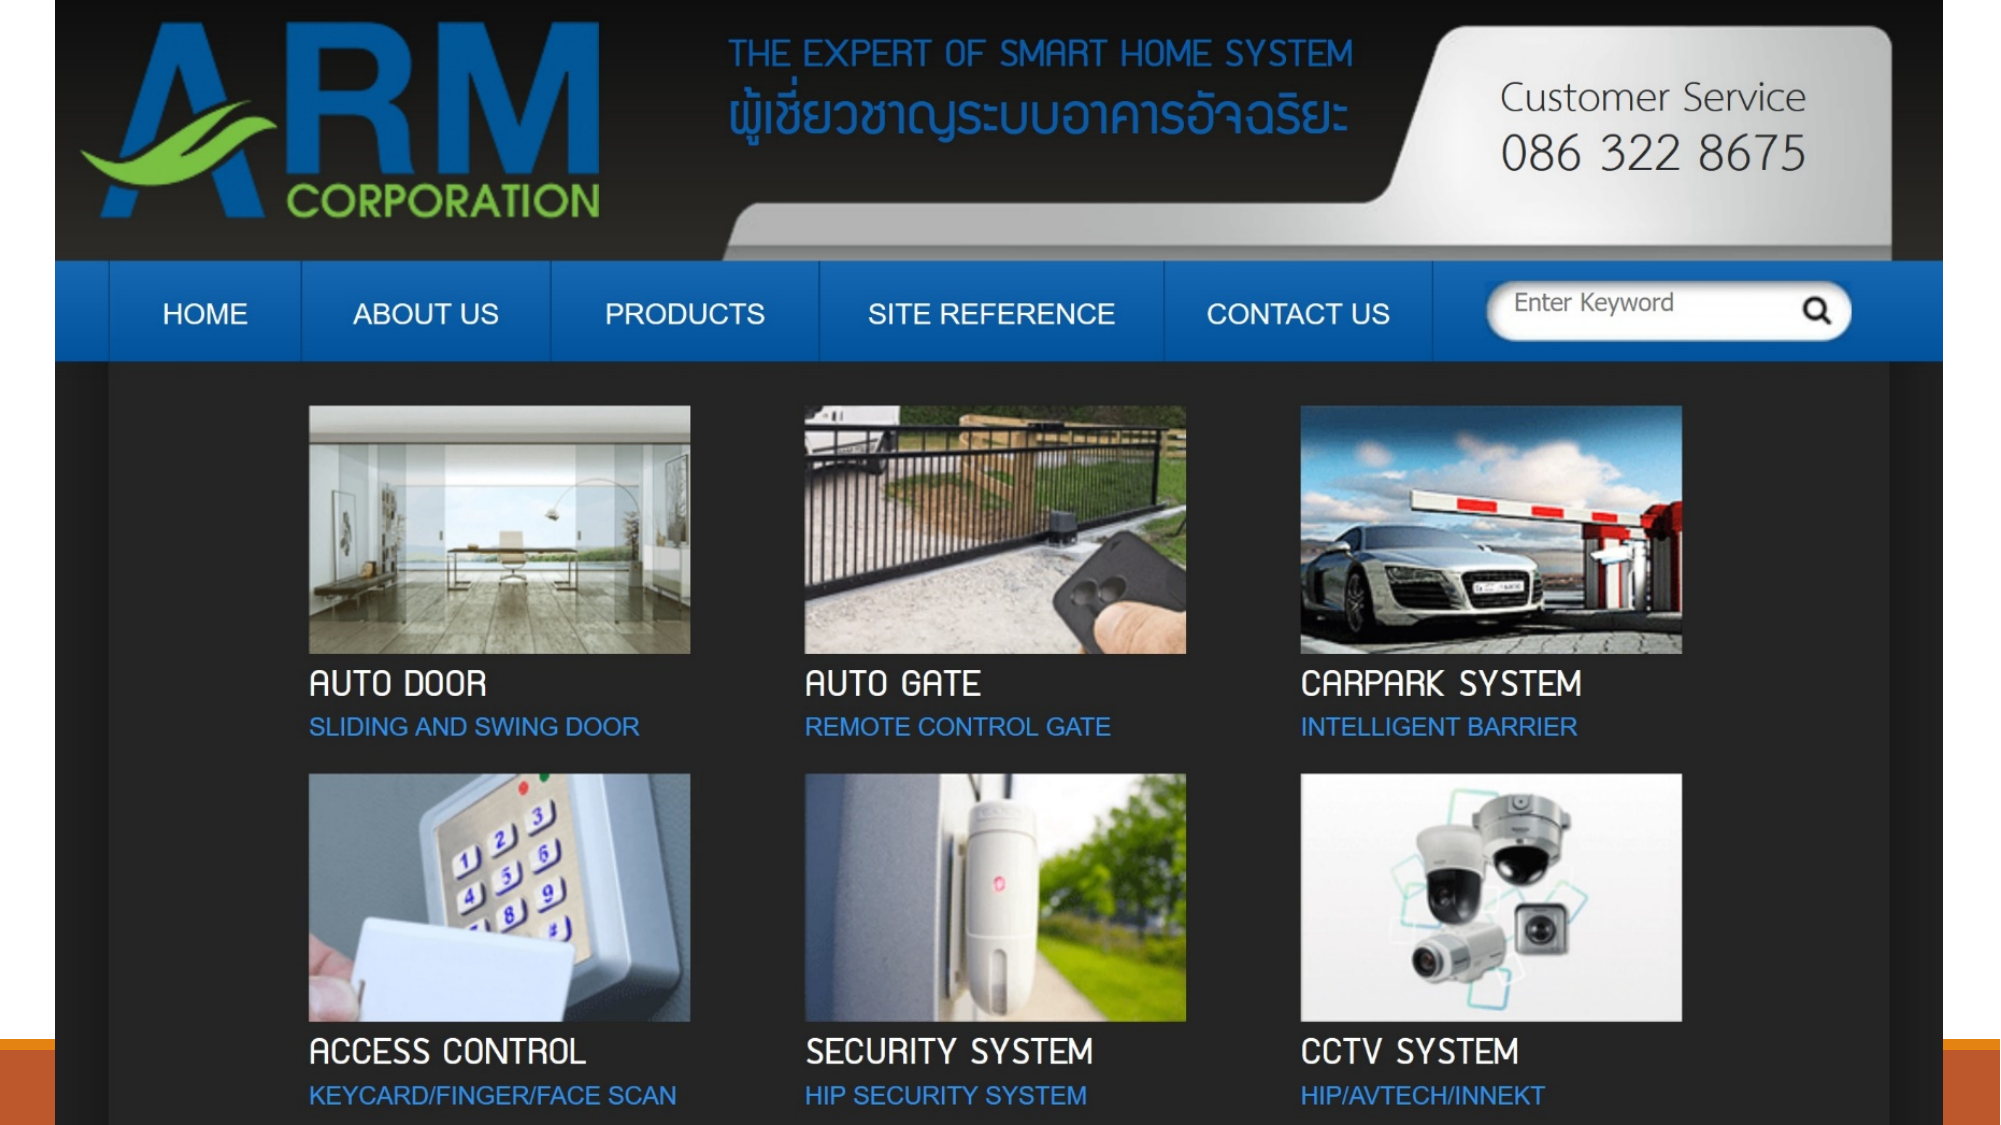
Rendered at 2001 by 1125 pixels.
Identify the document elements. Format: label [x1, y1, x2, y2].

list [54, 0, 1944, 1125]
